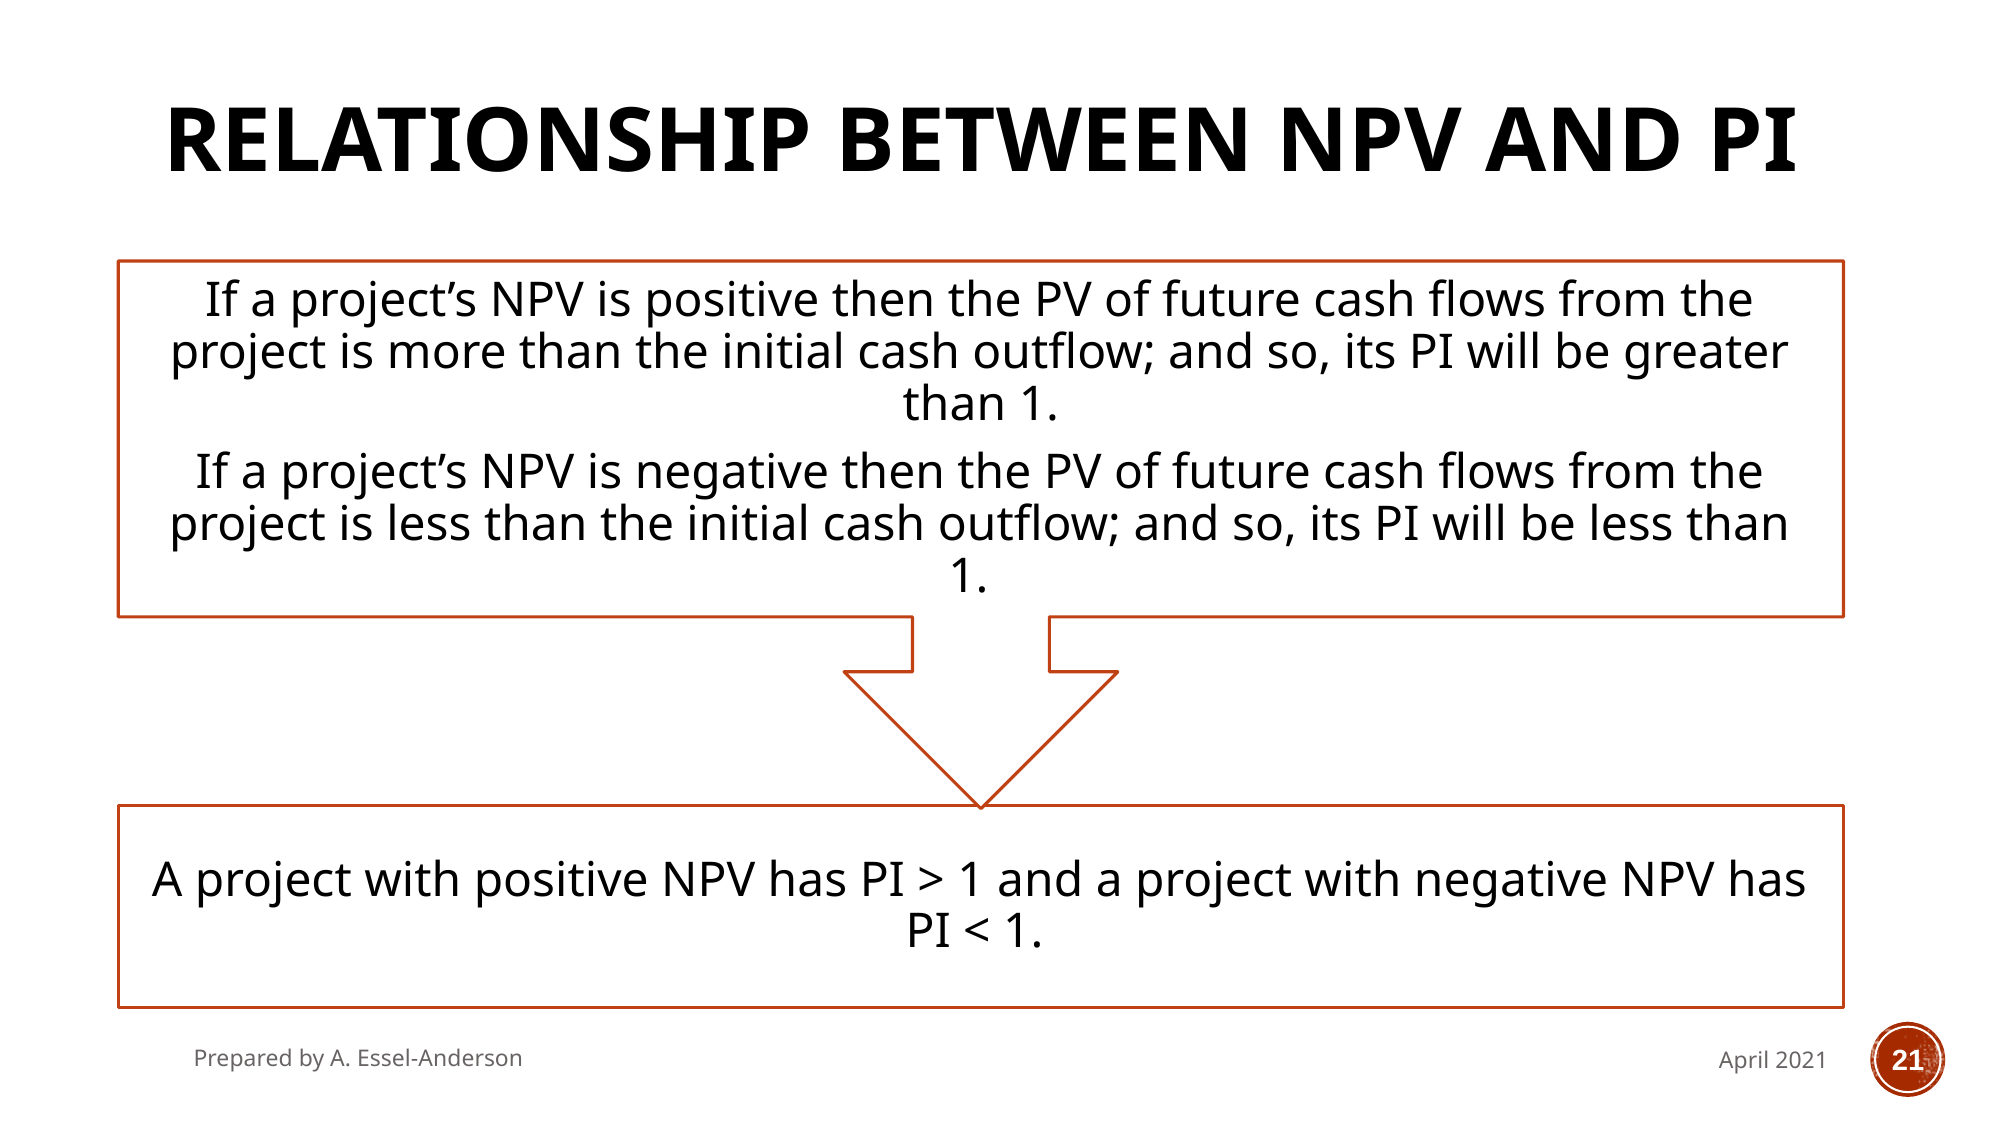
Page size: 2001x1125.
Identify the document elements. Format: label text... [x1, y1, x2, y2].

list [119, 262, 1841, 1009]
title Relationship between NPV and PI [118, 45, 1844, 240]
footer Prepared by A. Essel-Anderson [178, 1028, 1217, 1089]
slide_number 21 [1855, 1028, 1961, 1089]
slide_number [1306, 1028, 1844, 1089]
